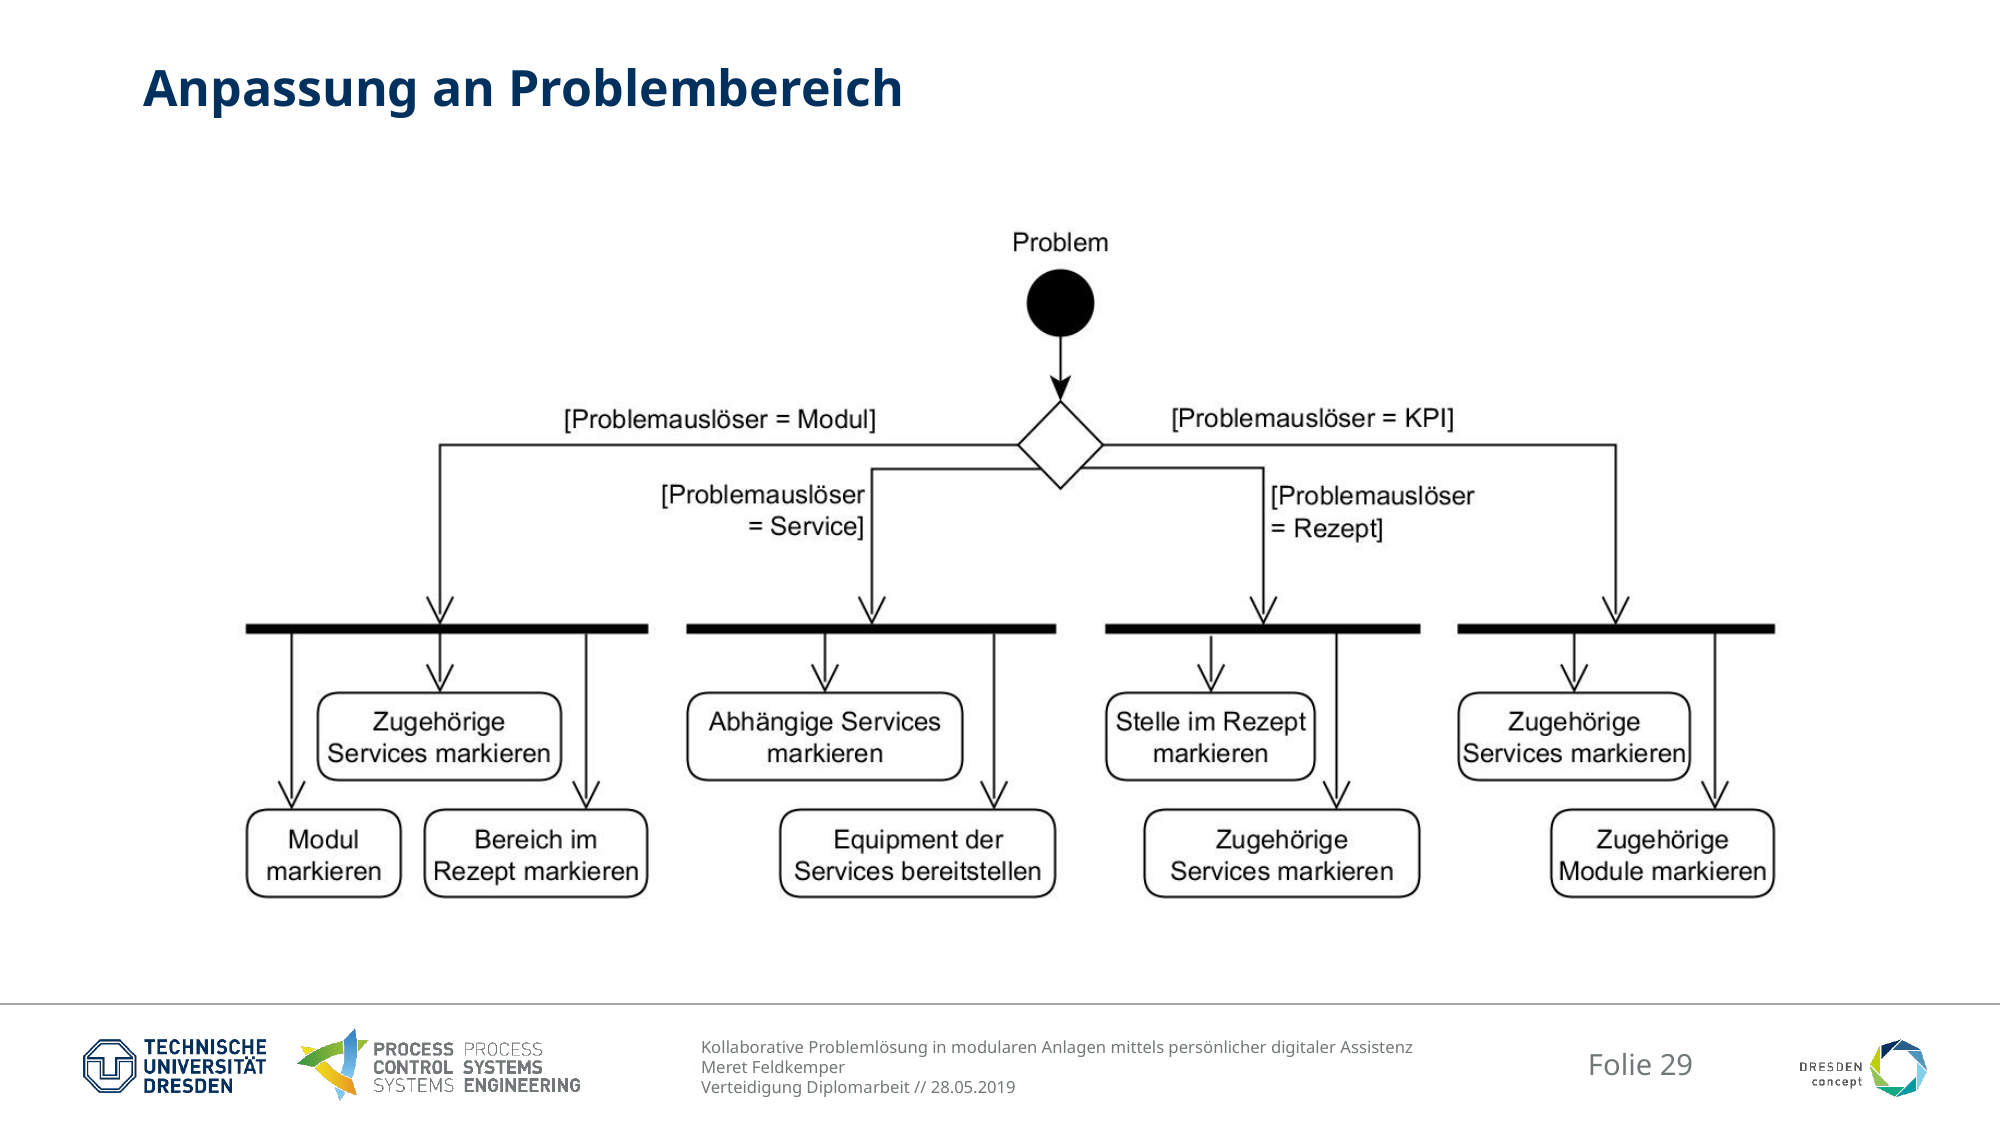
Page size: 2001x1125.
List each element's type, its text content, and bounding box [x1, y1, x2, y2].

picture [297, 1028, 580, 1101]
title Anpassung an Problembereich [143, 56, 1880, 169]
picture [1800, 1039, 1927, 1097]
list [229, 201, 1793, 915]
picture [83, 1039, 266, 1093]
